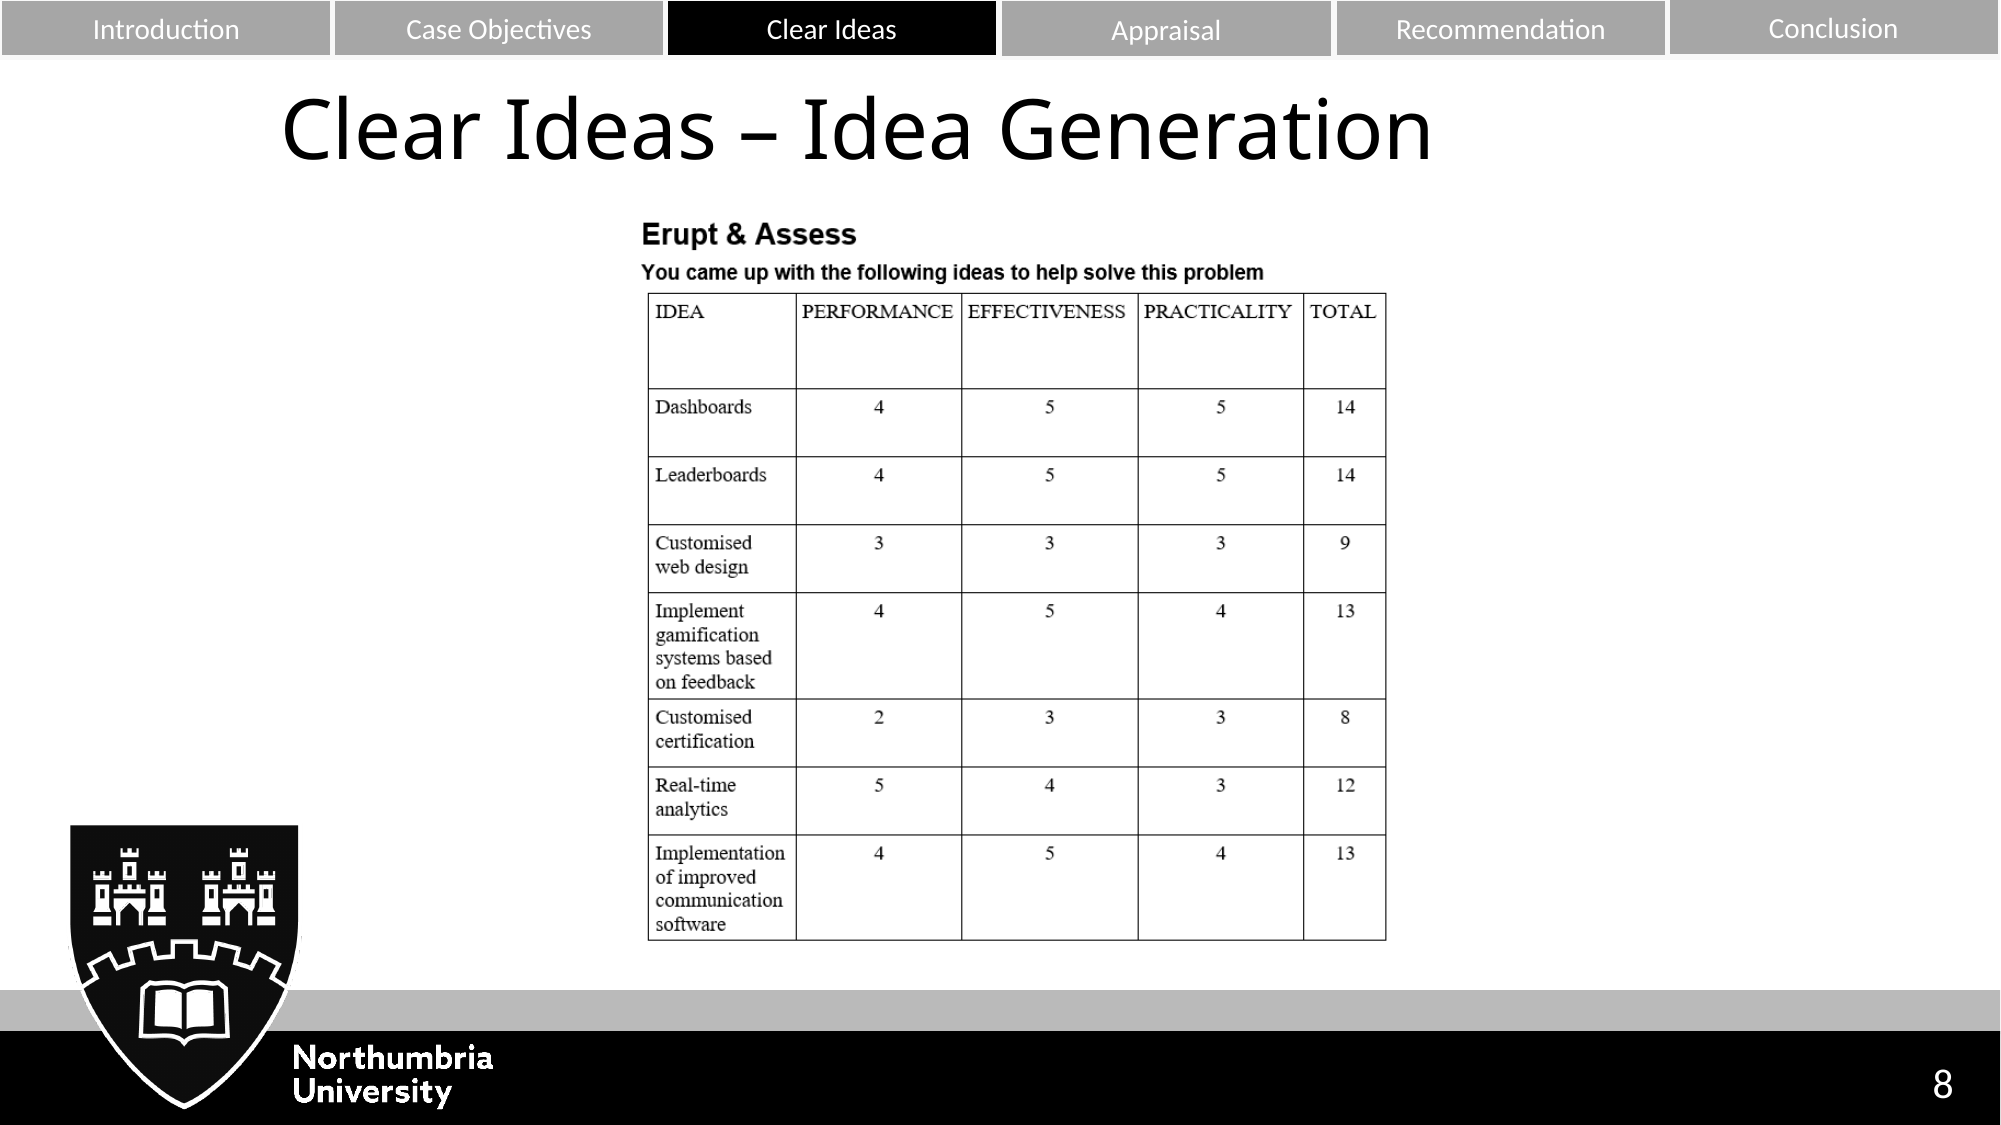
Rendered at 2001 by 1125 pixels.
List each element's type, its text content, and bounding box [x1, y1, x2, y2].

text_box Recommendation [1334, 0, 1666, 58]
picture [627, 211, 1406, 961]
text_box Appraisal [999, 0, 1334, 59]
text_box Conclusion [1666, 0, 2000, 58]
text_box Case Objectives [332, 0, 664, 58]
text_box Introduction [0, 0, 332, 58]
text_box Clear Ideas [664, 0, 999, 58]
text_box Clear Ideas – Idea Generation [265, 69, 1715, 184]
slide_number 8 [1518, 1052, 1969, 1112]
picture [66, 821, 493, 1112]
